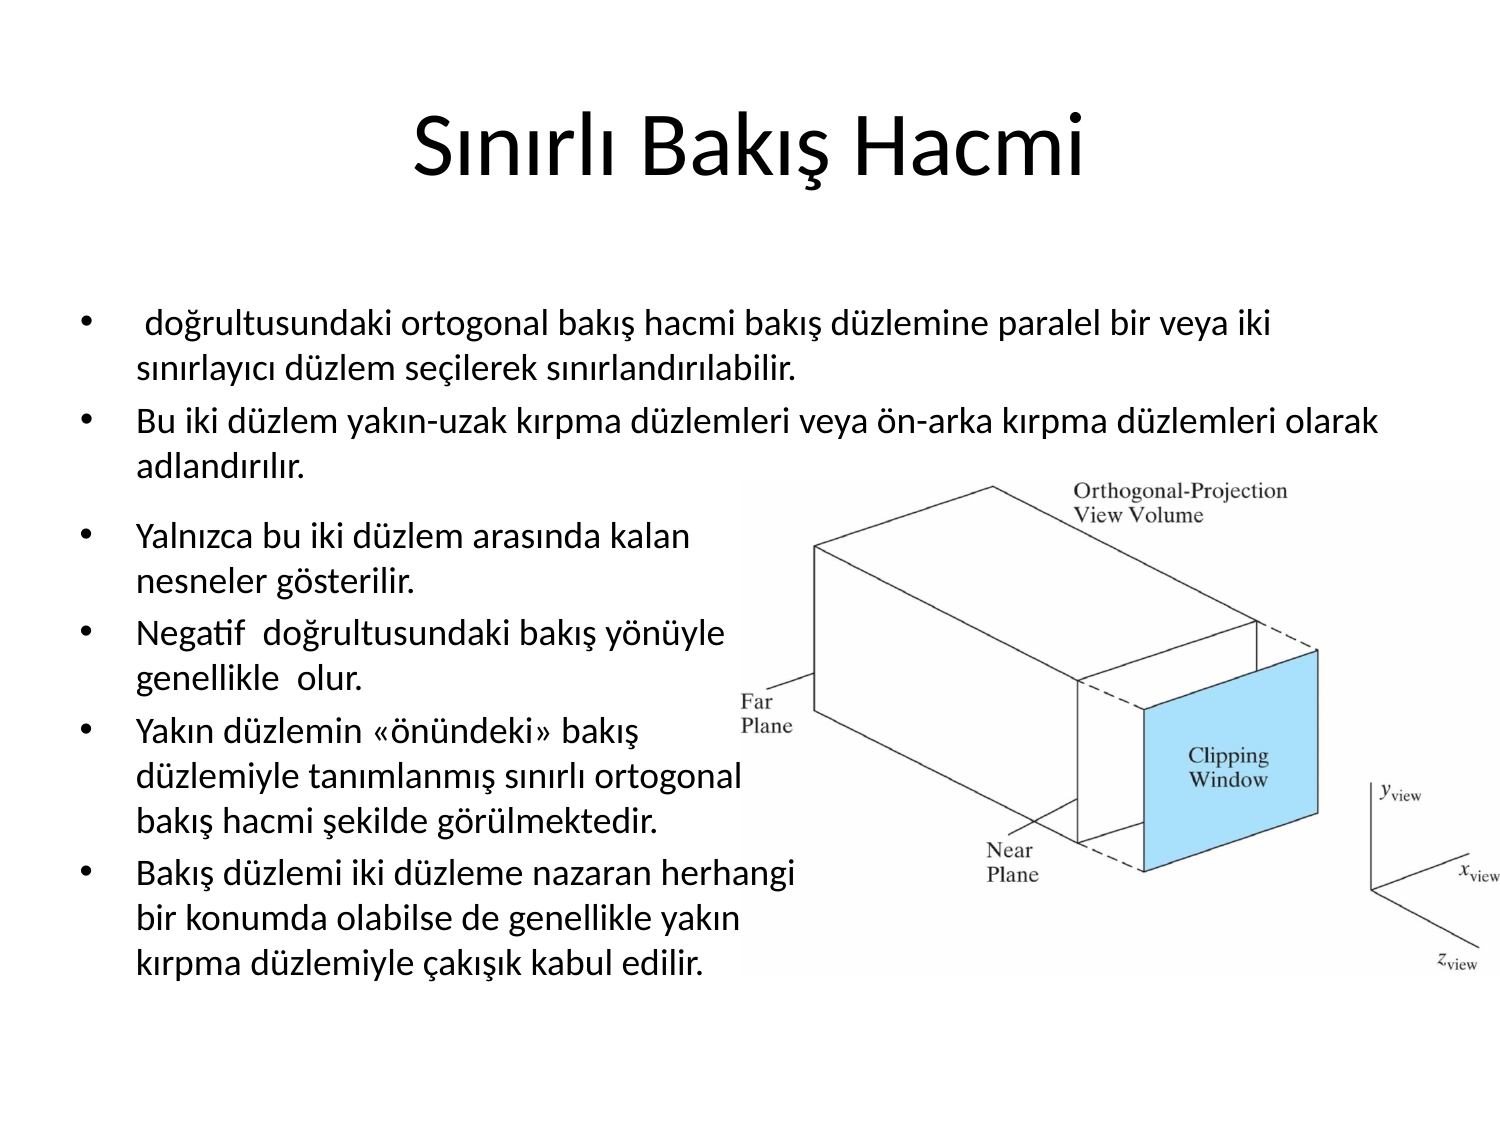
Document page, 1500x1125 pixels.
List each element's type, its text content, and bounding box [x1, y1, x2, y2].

title Sınırlı Bakış Hacmi [75, 45, 1425, 233]
picture [740, 479, 1500, 975]
